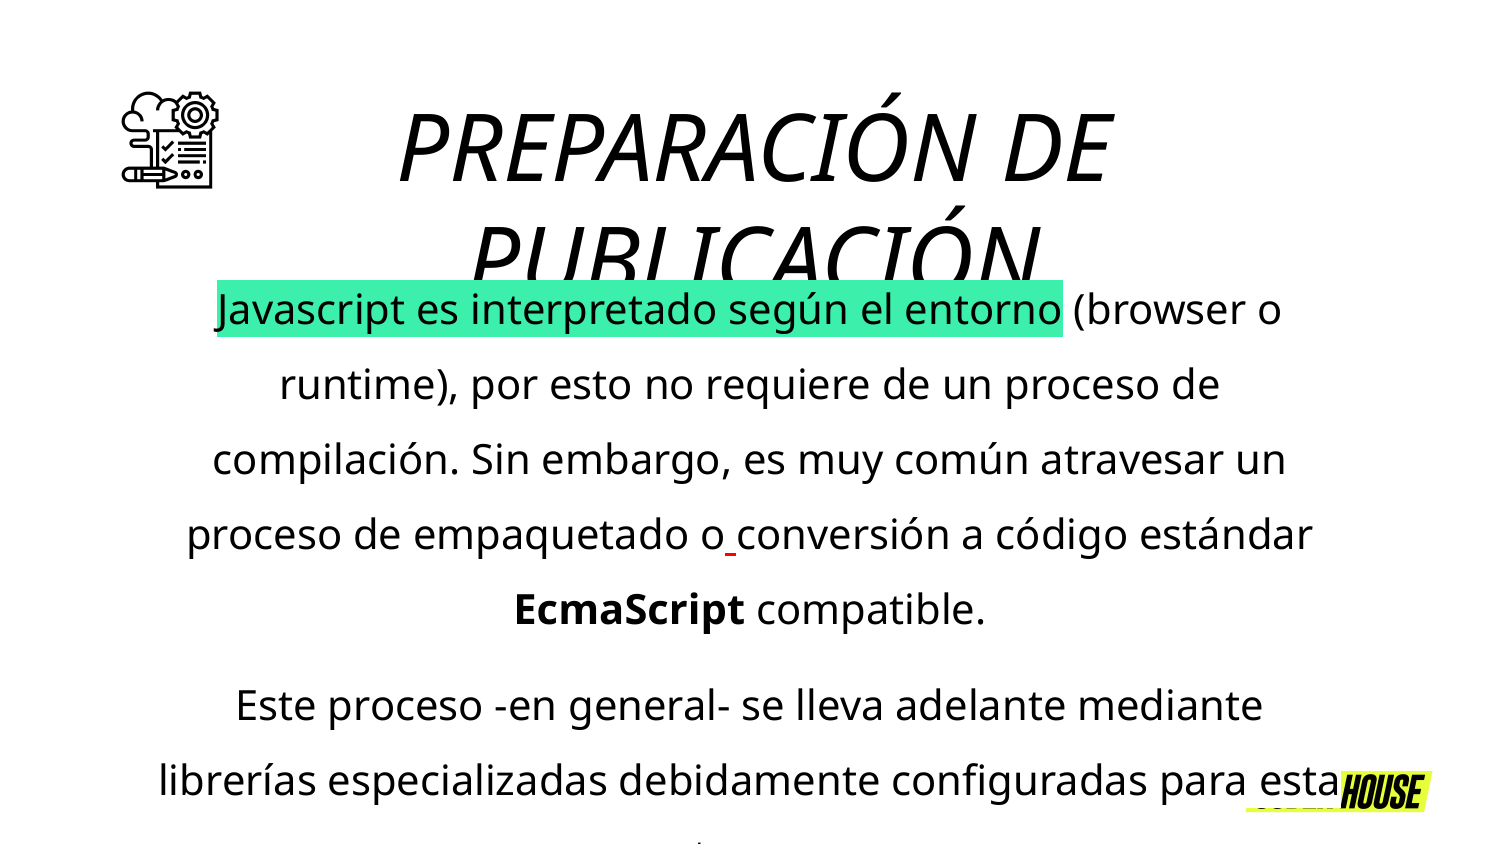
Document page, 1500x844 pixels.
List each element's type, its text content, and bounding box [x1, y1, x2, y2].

picture [1241, 764, 1437, 819]
picture [120, 90, 221, 191]
text_box PREPARACIÓN DE PUBLICACIÓN [152, 72, 1356, 236]
text_box Javascript es interpretado según el entorno (browser o runtime), por esto no requiere de un proceso de compilación. Sin embargo, es muy común atravesar un proceso de empaquetado o conversión a código estándar EcmaScript compatible. Este proceso -en general- se lleva adelante mediante librerías especializadas debidamente configuradas para esta tarea. [139, 243, 1361, 663]
